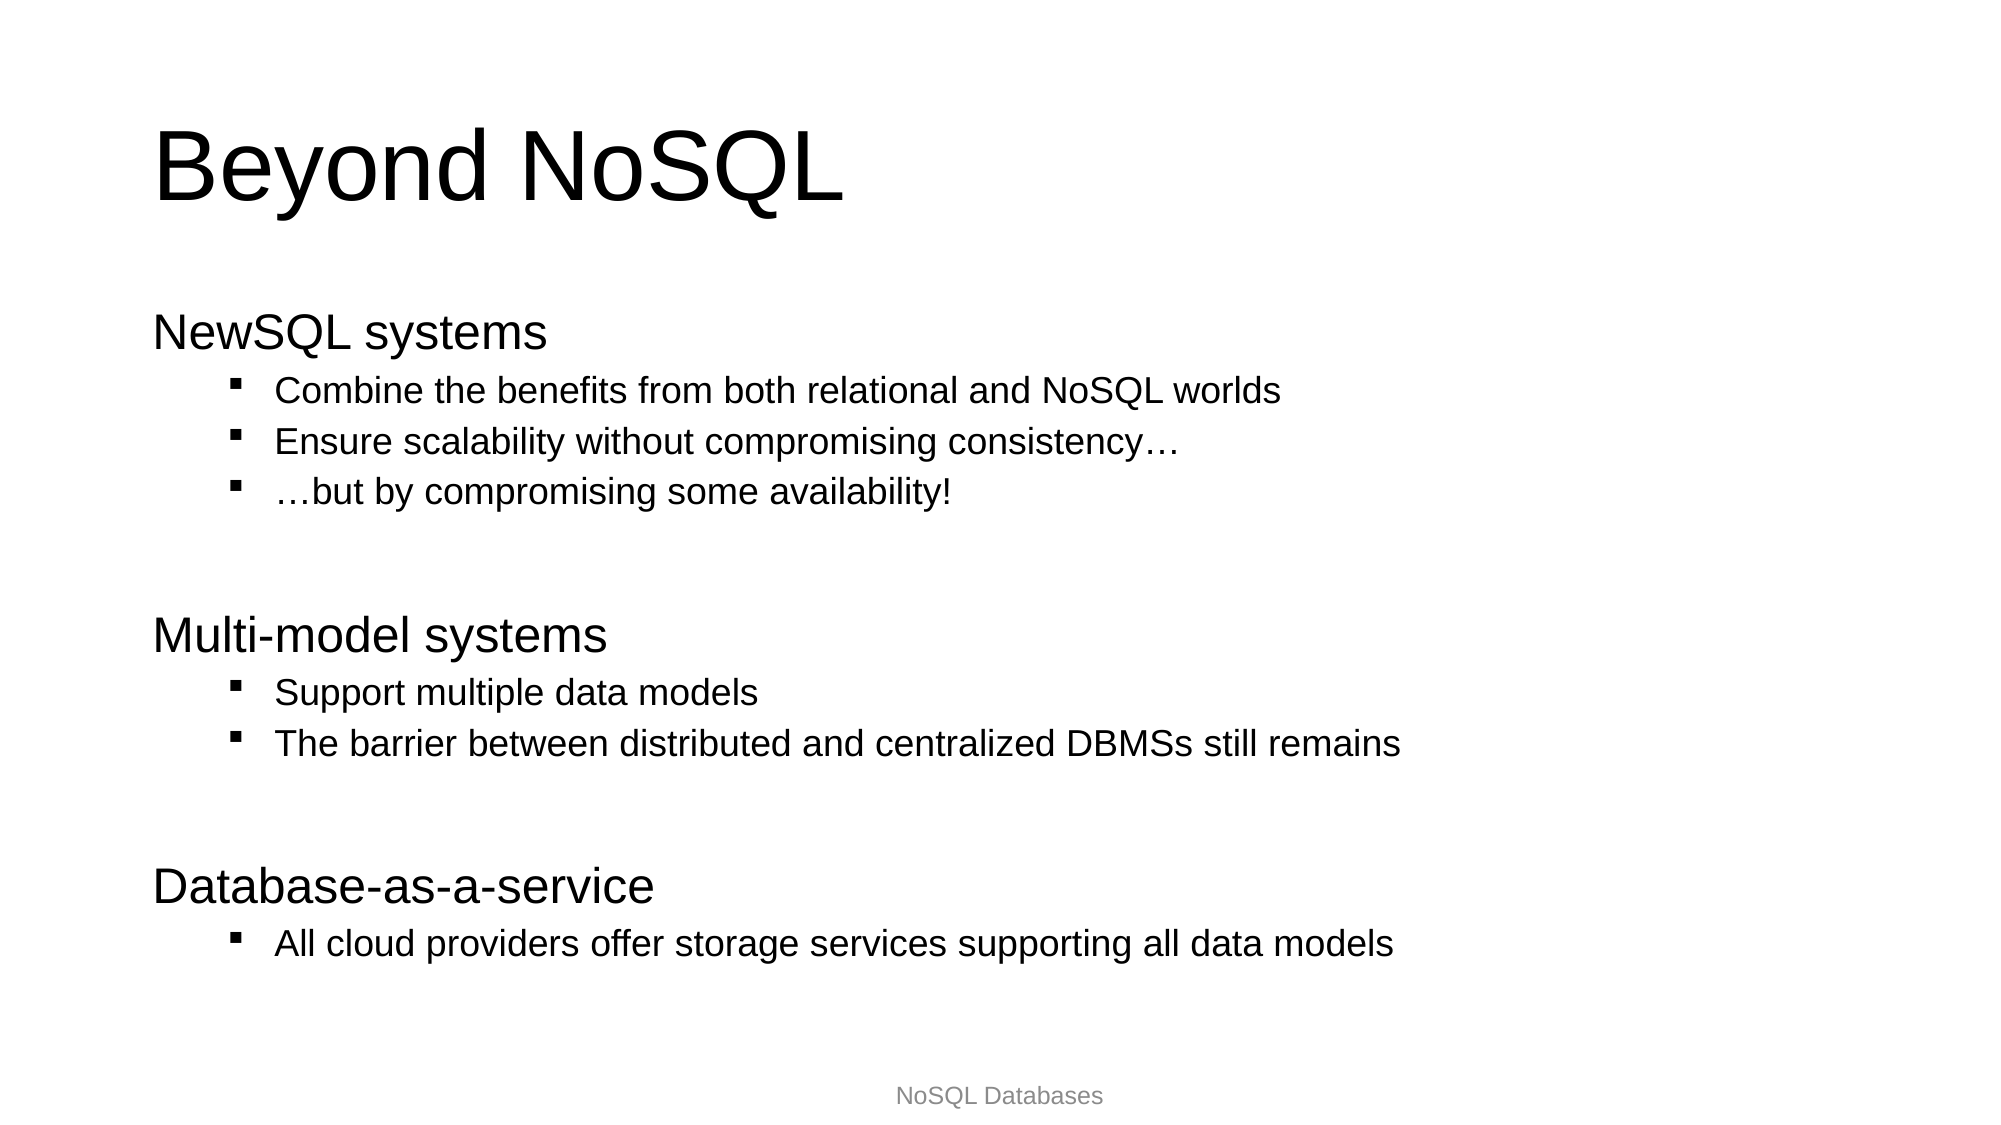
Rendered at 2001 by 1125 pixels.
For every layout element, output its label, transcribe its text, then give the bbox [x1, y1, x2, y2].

title Beyond NoSQL [137, 59, 1863, 278]
list NewSQL systems Combine the benefits from both relational and NoSQL worlds Ensure scalability without compromising consistency… …but by compromising some availability! Multi-model systems Support multiple data models The barrier between distributed and centralized DBMSs still remains Database-as-a-service All cloud providers offer storage services supporting all data models [137, 278, 1863, 993]
